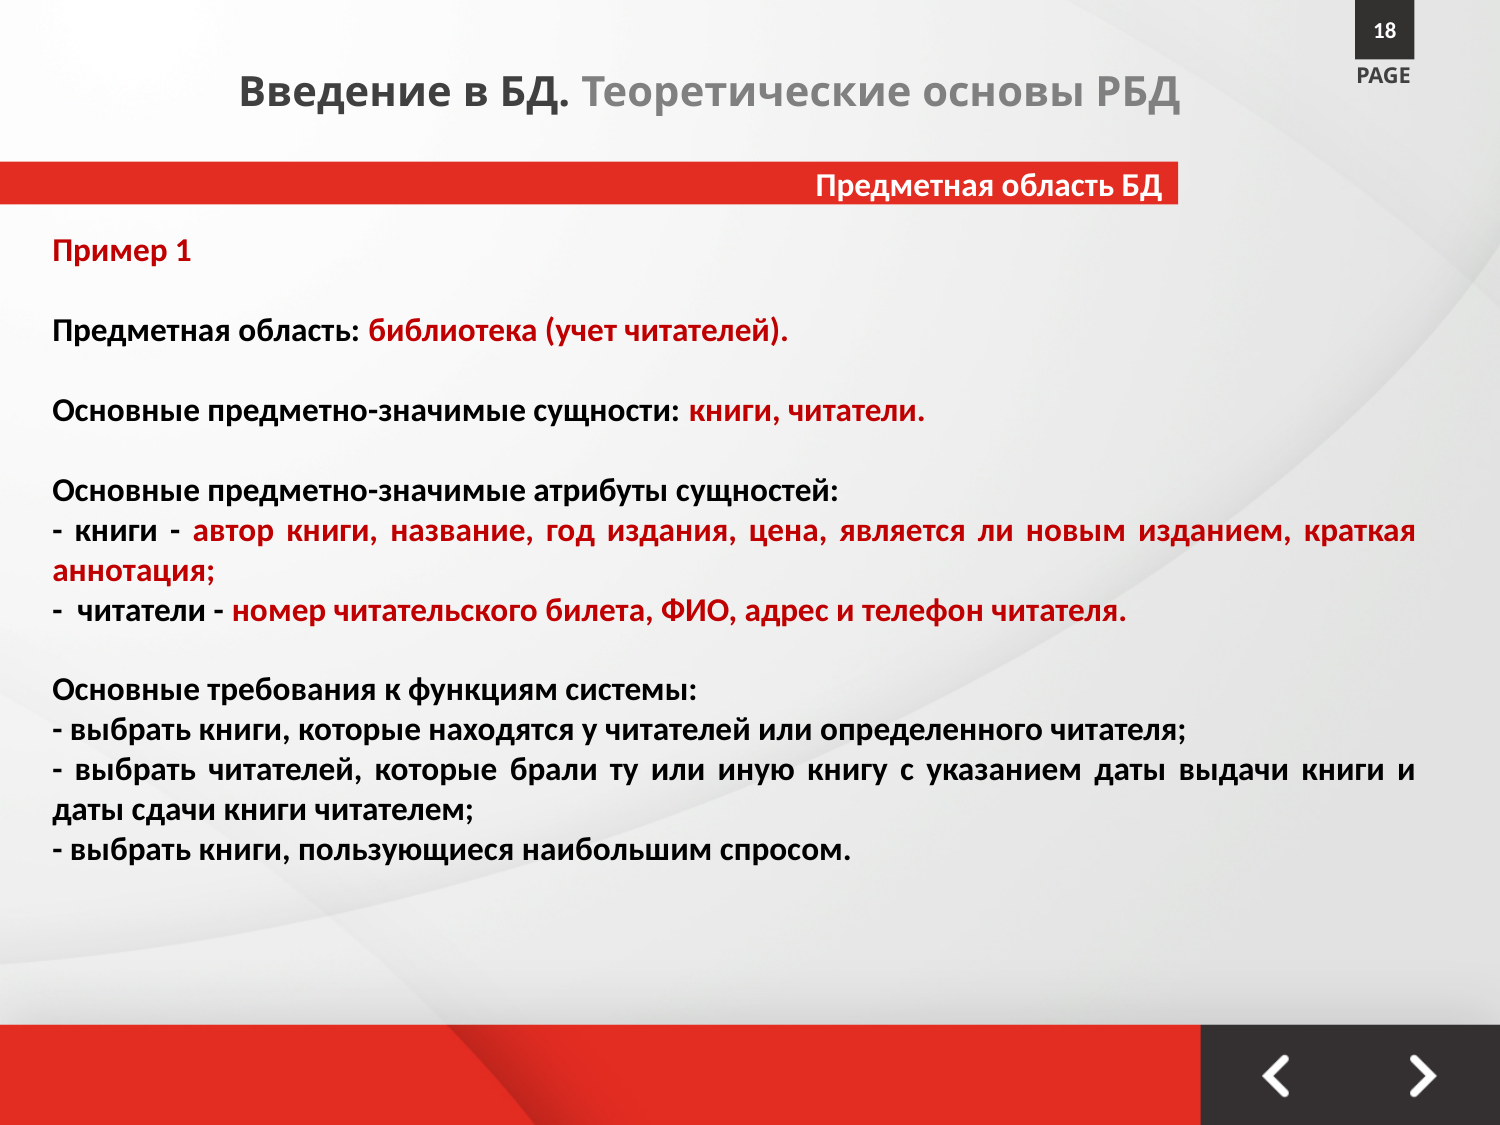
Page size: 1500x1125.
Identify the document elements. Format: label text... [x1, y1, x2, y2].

text_box Пример 1 Предметная область: библиотека (учет читателей). Основные предметно-значимые сущности: книги, читатели. Основные предметно-значимые атрибуты сущностей: - книги - автор книги, название, год издания, цена, является ли новым изданием, краткая аннотация; - читатели - номер читательского билета, ФИО, адрес и телефон читателя. Основные требования к функциям системы: - выбрать книги, которые находятся у читателей или определенного читателя; - выбрать читателей, которые брали ту или иную книгу с указанием даты выдачи книги и даты сдачи книги читателем; - выбрать книги, пользующиеся наибольшим спросом. [37, 221, 1433, 955]
picture [0, 0, 1500, 1125]
subtitle Предметная область БД [0, 161, 1179, 205]
text_box PAGE [1341, 54, 1426, 96]
text_box Введение в БД. Теоретические основы РБД [22, 57, 1196, 123]
text_box 18 [1353, 0, 1417, 61]
